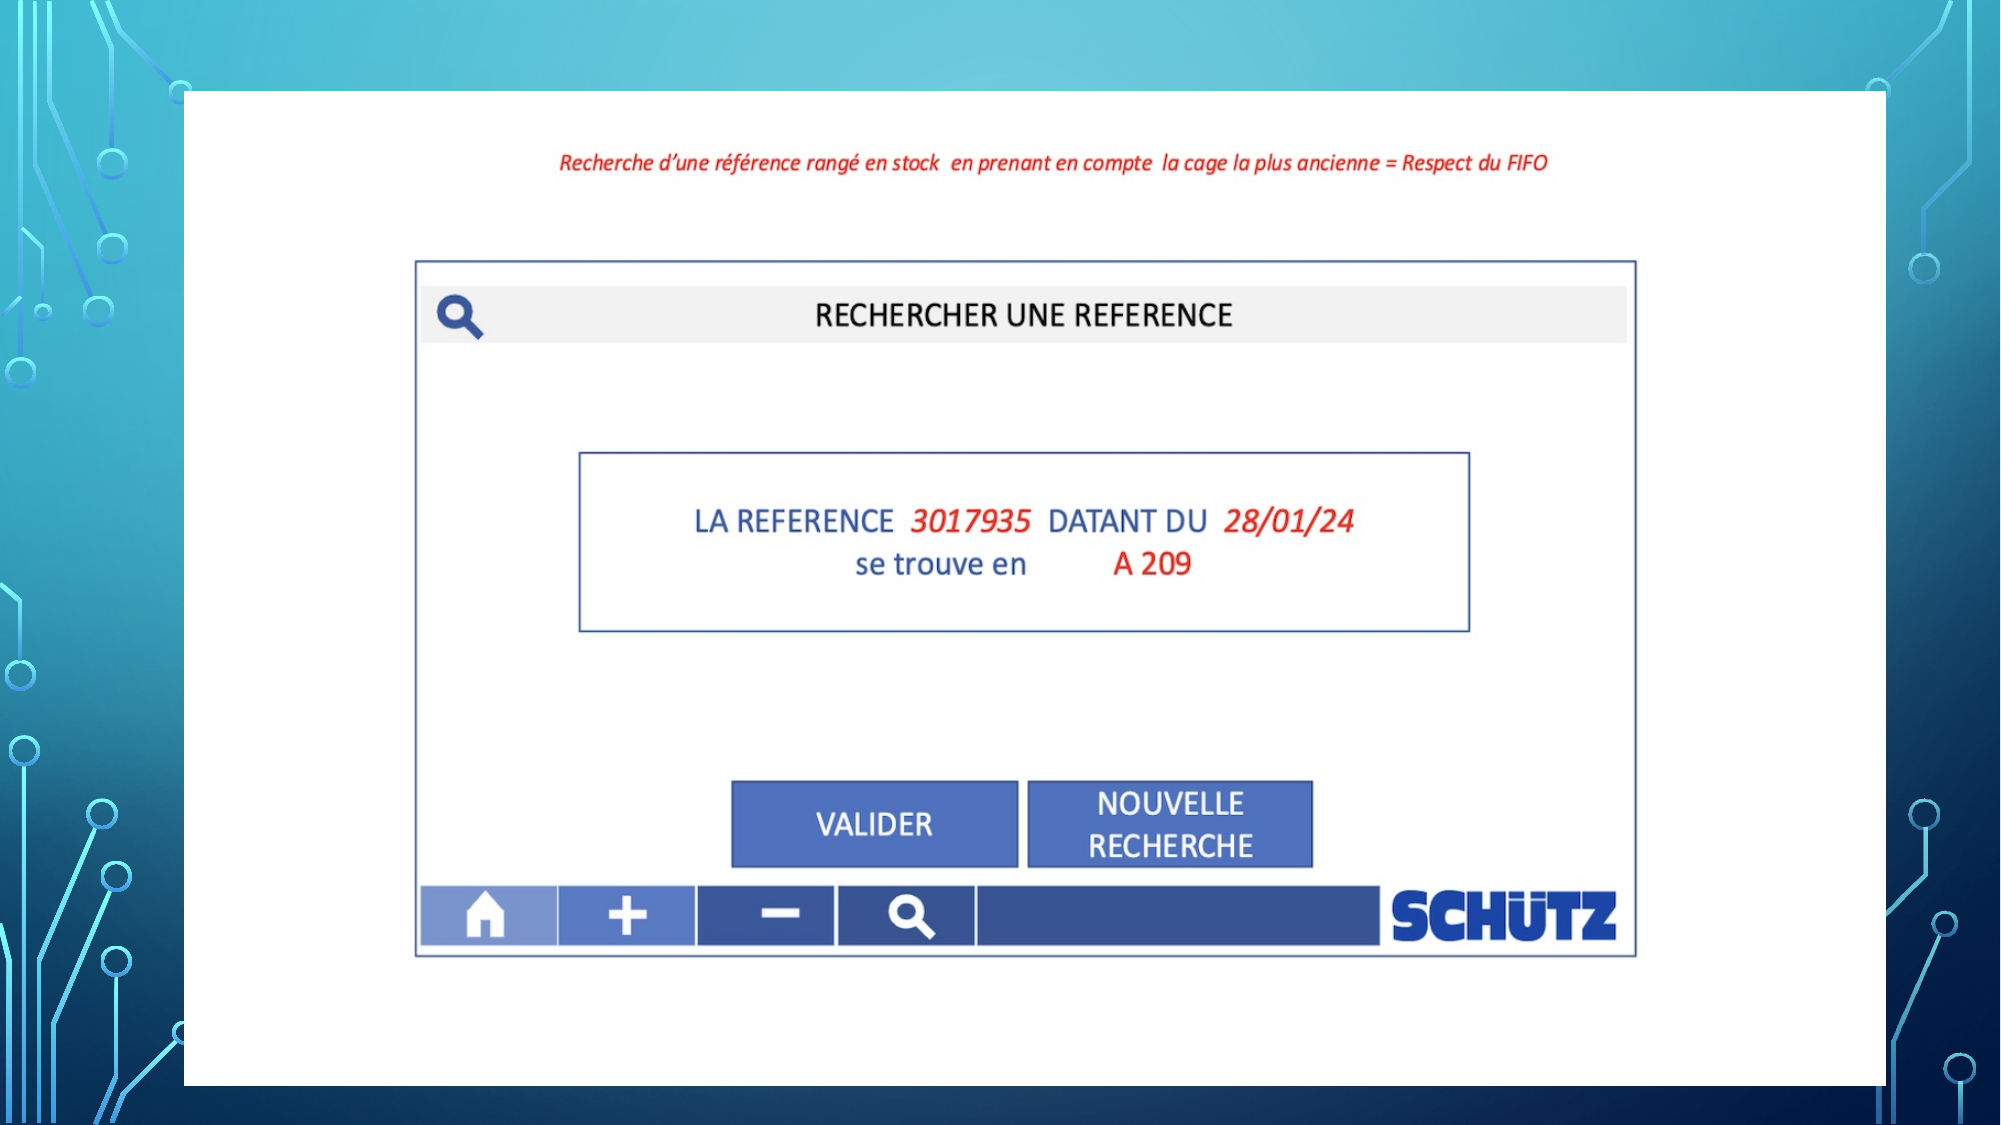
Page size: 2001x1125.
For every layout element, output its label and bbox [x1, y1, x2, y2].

list [183, 90, 1886, 1087]
